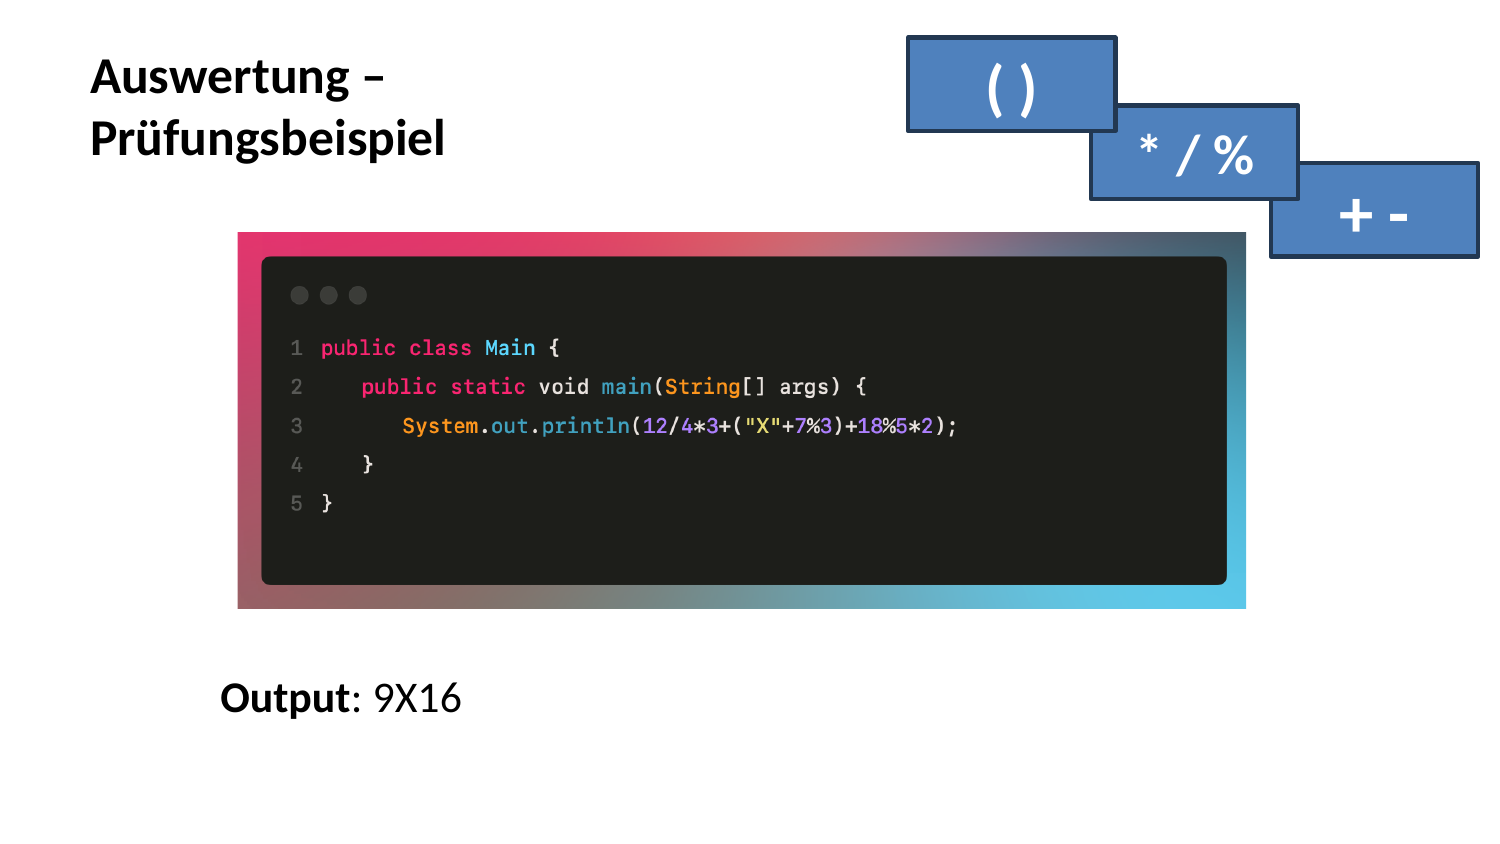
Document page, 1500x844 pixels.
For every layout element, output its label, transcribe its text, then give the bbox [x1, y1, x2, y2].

text_box Output: 9X16 [205, 661, 478, 729]
title Auswertung – Prüfungsbeispiel [75, 33, 1425, 175]
text_box ( ) [906, 35, 1118, 133]
text_box + - [1269, 161, 1480, 259]
picture [237, 232, 1247, 609]
text_box * / % [1089, 103, 1300, 201]
